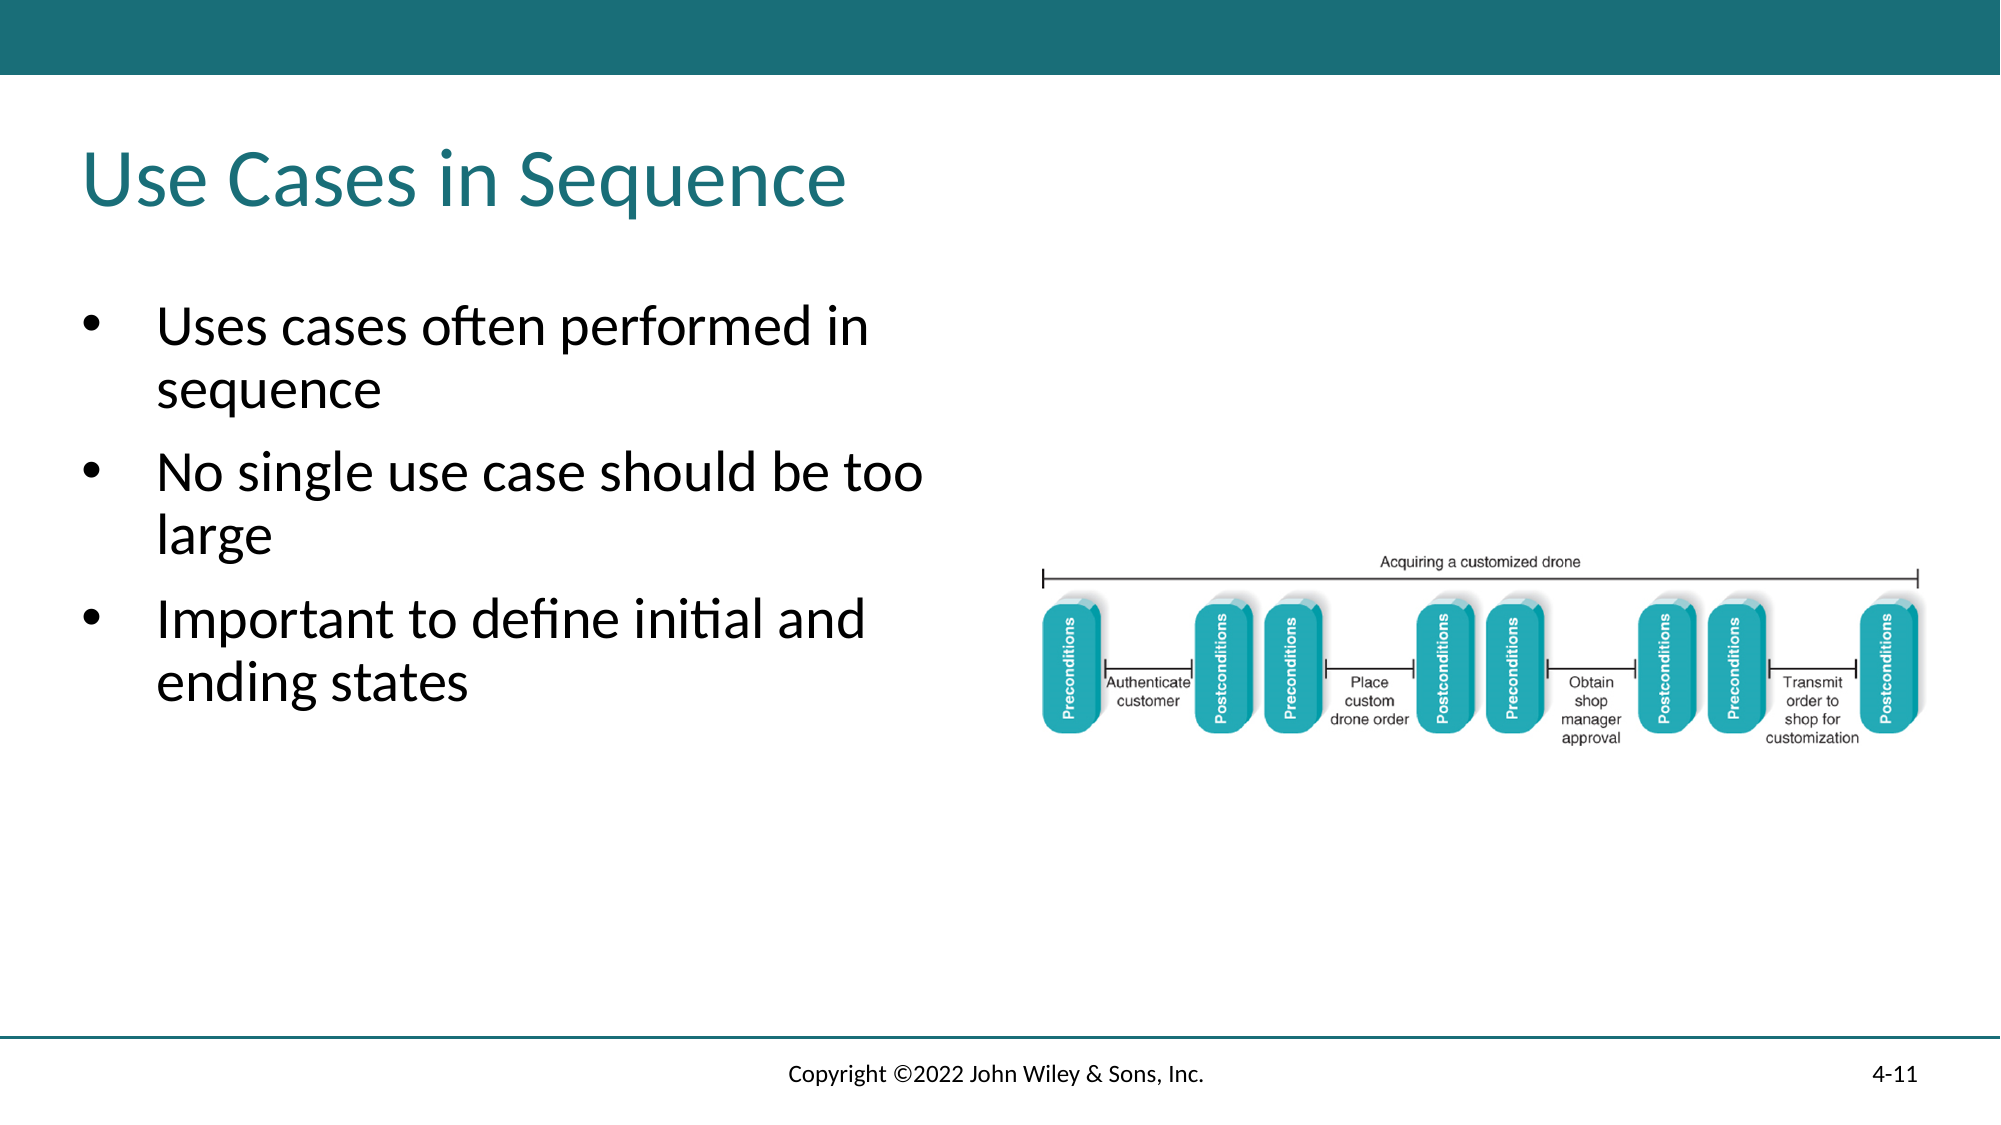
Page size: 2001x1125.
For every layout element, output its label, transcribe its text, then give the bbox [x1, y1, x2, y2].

footer Copyright ©2022 John Wiley & Sons, Inc. [662, 1042, 1338, 1103]
list Uses cases often performed in sequence No single use case should be too large Important to define initial and ending states [66, 287, 950, 1013]
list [1042, 554, 1926, 746]
slide_number 4-11 [1412, 1042, 1934, 1103]
title Use Cases in Sequence [66, 127, 1934, 288]
